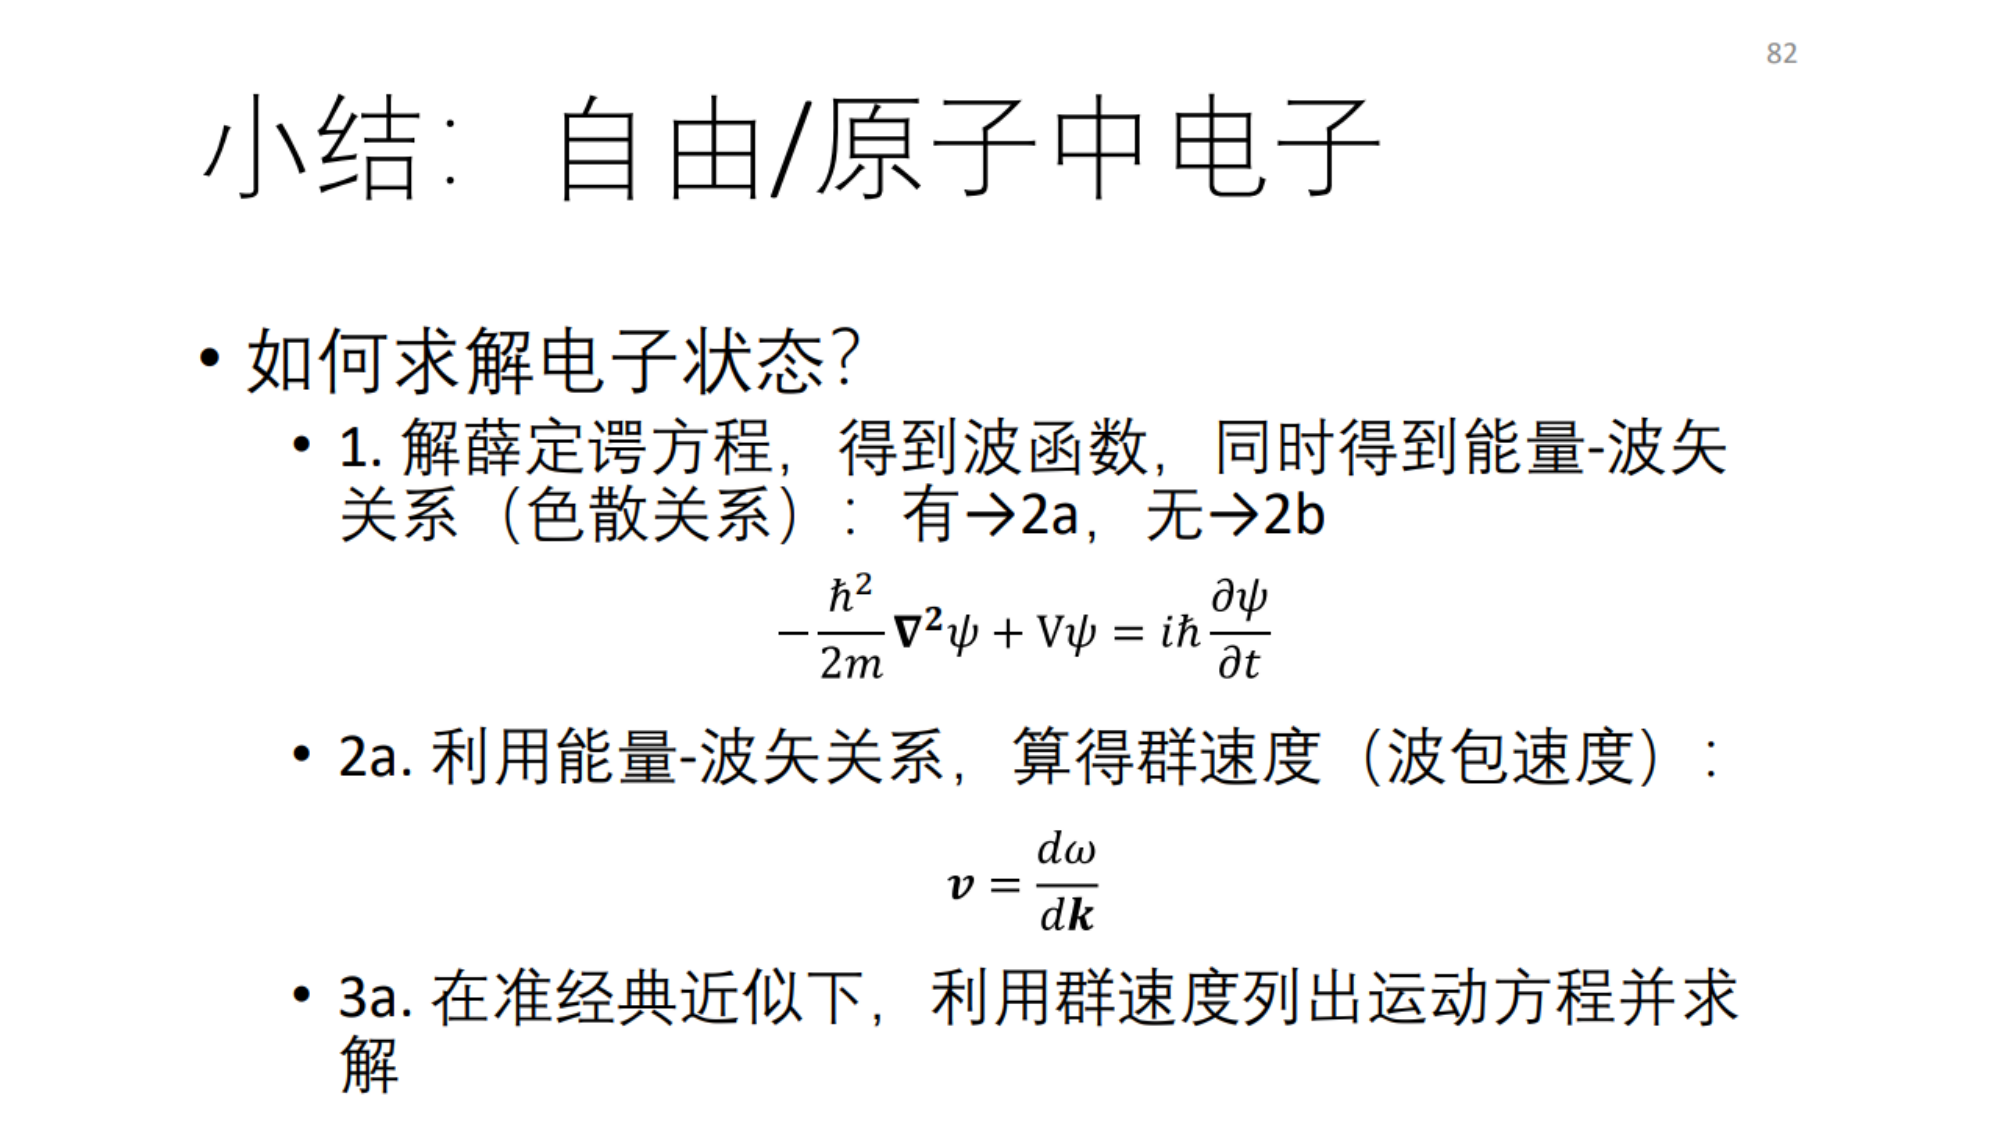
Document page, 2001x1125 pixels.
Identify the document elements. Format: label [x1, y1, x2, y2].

picture [149, 10, 1851, 1115]
